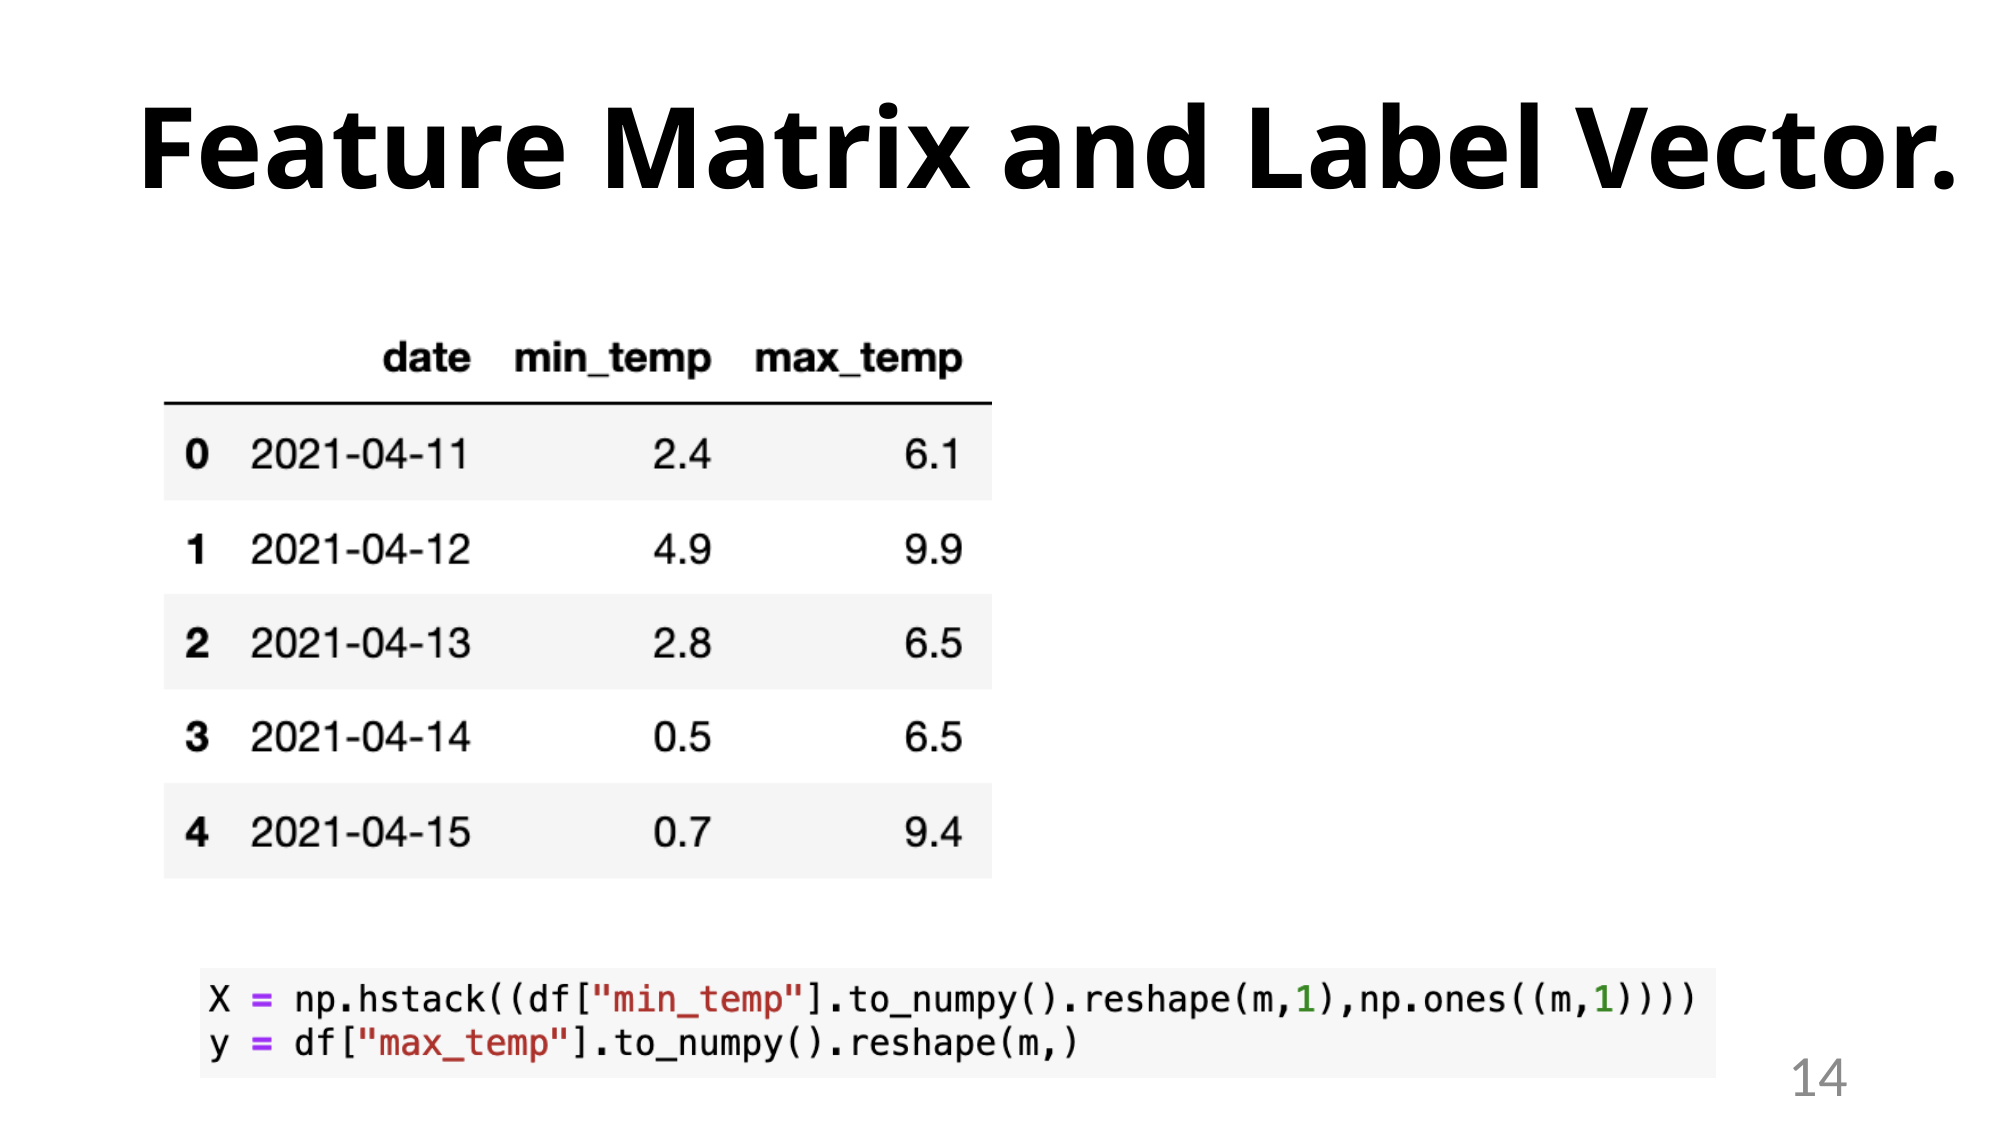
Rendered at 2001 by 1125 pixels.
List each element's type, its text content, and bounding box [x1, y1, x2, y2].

title Feature Matrix and Label Vector. [120, 22, 2000, 283]
picture [199, 968, 1716, 1078]
picture [120, 294, 992, 893]
slide_number 14 [1412, 1042, 1863, 1103]
